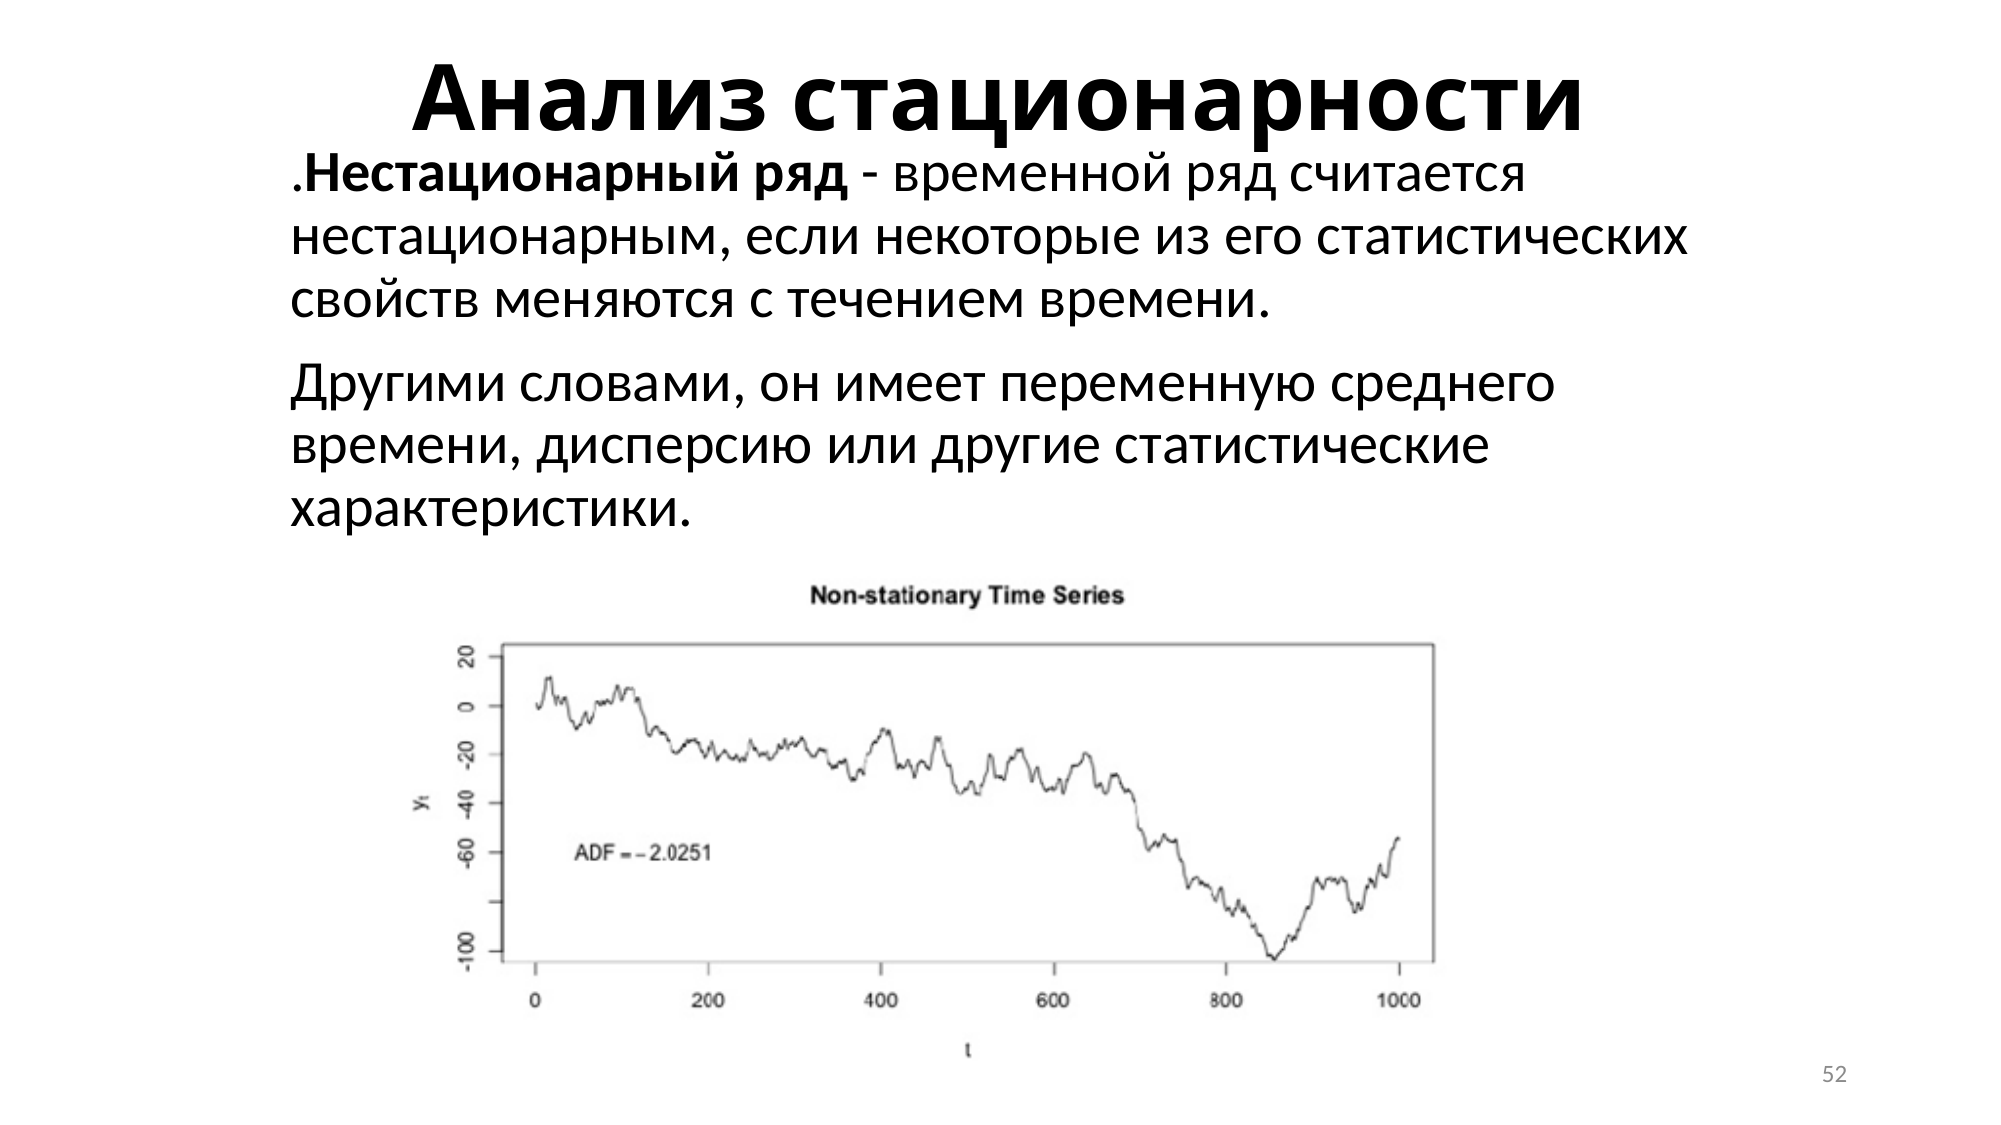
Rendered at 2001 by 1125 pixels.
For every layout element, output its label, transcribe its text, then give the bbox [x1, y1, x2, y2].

list .Нестационарный ряд - временной ряд считается нестационарным, если некоторые из его статистических свойств меняются с течением времени. Другими словами, он имеет переменную среднего времени, дисперсию или другие статистические характеристики. [275, 133, 1727, 1089]
picture [384, 559, 1532, 1074]
title Анализ стационарности [137, 36, 1863, 166]
slide_number 52 [1412, 1042, 1863, 1103]
